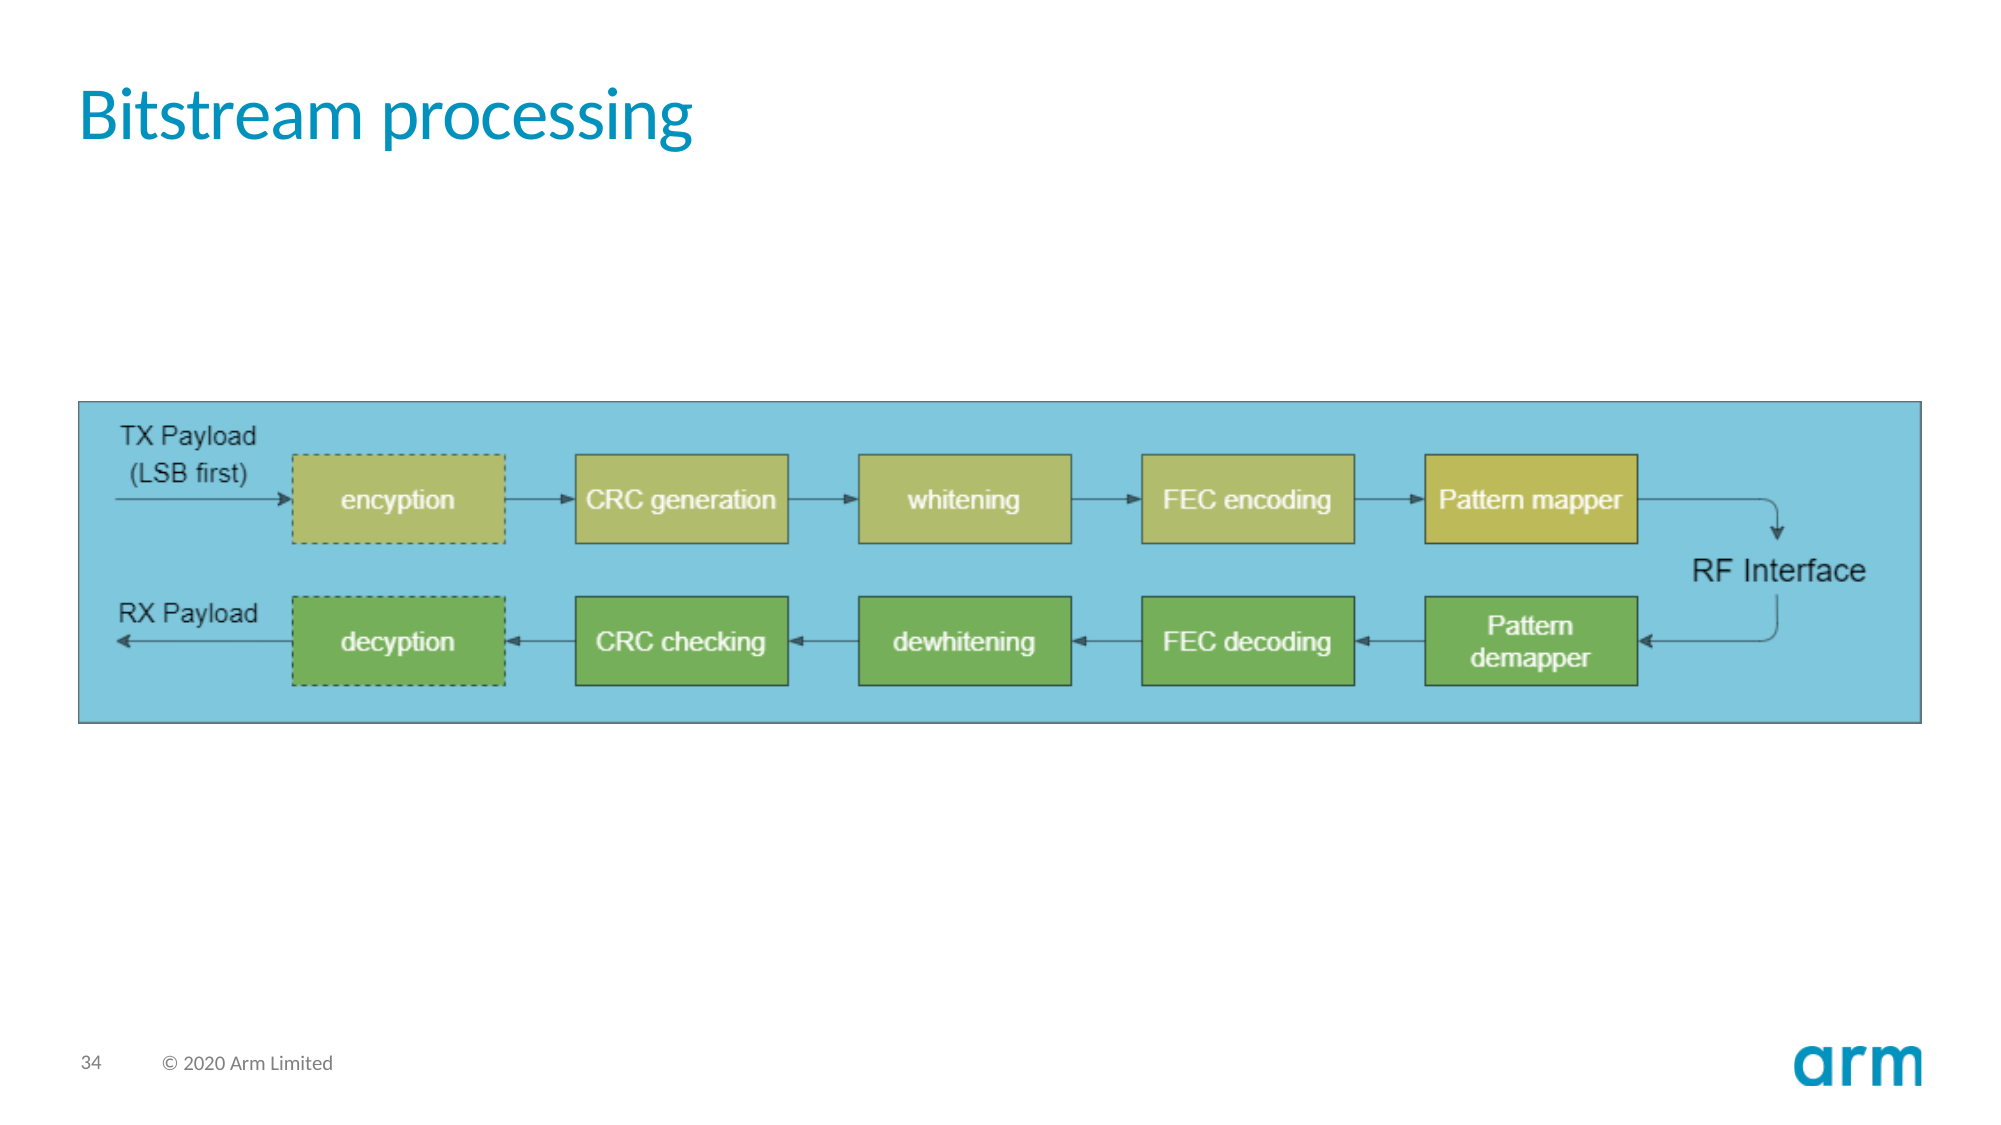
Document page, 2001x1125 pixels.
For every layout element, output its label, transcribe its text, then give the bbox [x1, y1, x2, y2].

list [78, 401, 1922, 724]
title Bitstream processing [78, 78, 1922, 186]
